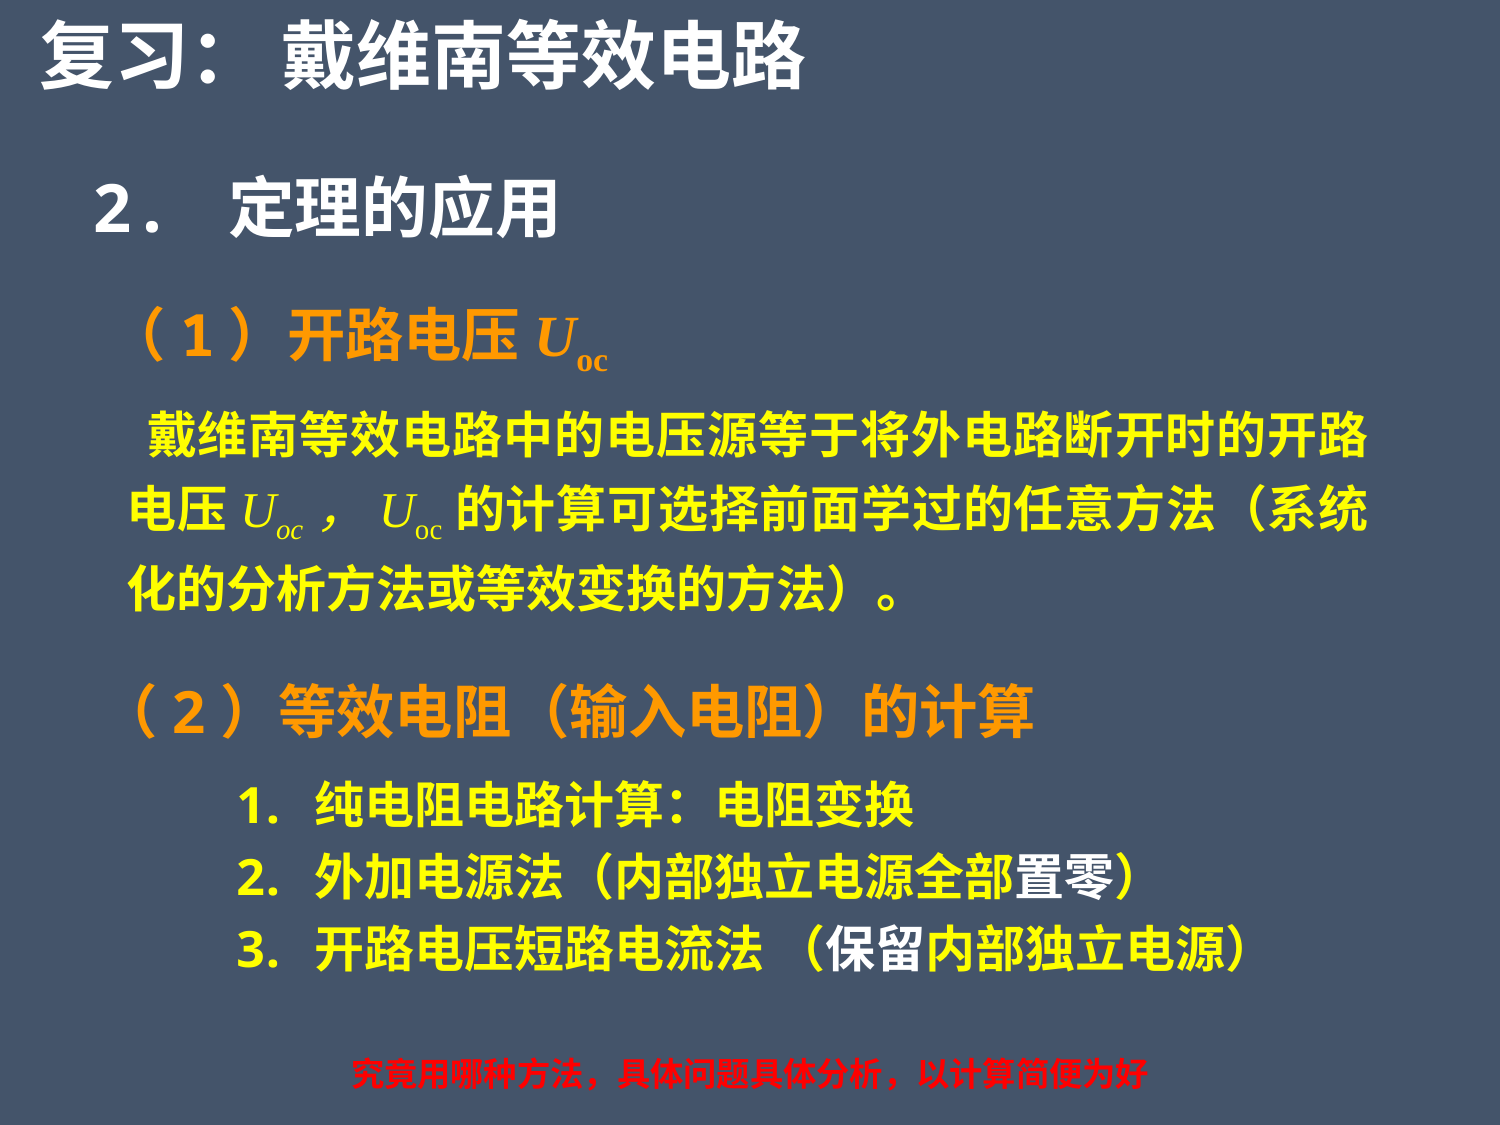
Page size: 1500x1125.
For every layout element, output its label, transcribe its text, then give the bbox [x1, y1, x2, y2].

text_box （2）等效电阻（输入电阻）的计算 [84, 668, 1087, 753]
text_box （1）开路电压Uoc [92, 275, 861, 384]
text_box 2. 定理的应用 [77, 158, 598, 254]
text_box 戴维南等效电路中的电压源等于将外电路断开时的开路电压Uoc，Uoc的计算可选择前面学过的任意方法（系统化的分析方法或等效变换的方法）。 [33, 384, 1384, 625]
text_box 究竟用哪种方法，具体问题具体分析，以计算简便为好 [287, 1037, 1213, 1100]
text_box 纯电阻电路计算：电阻变换 外加电源法（内部独立电源全部置零） 开路电压短路电流法 （保留内部独立电源） [221, 754, 1300, 985]
text_box 复习： 戴维南等效电路 [0, 0, 847, 106]
